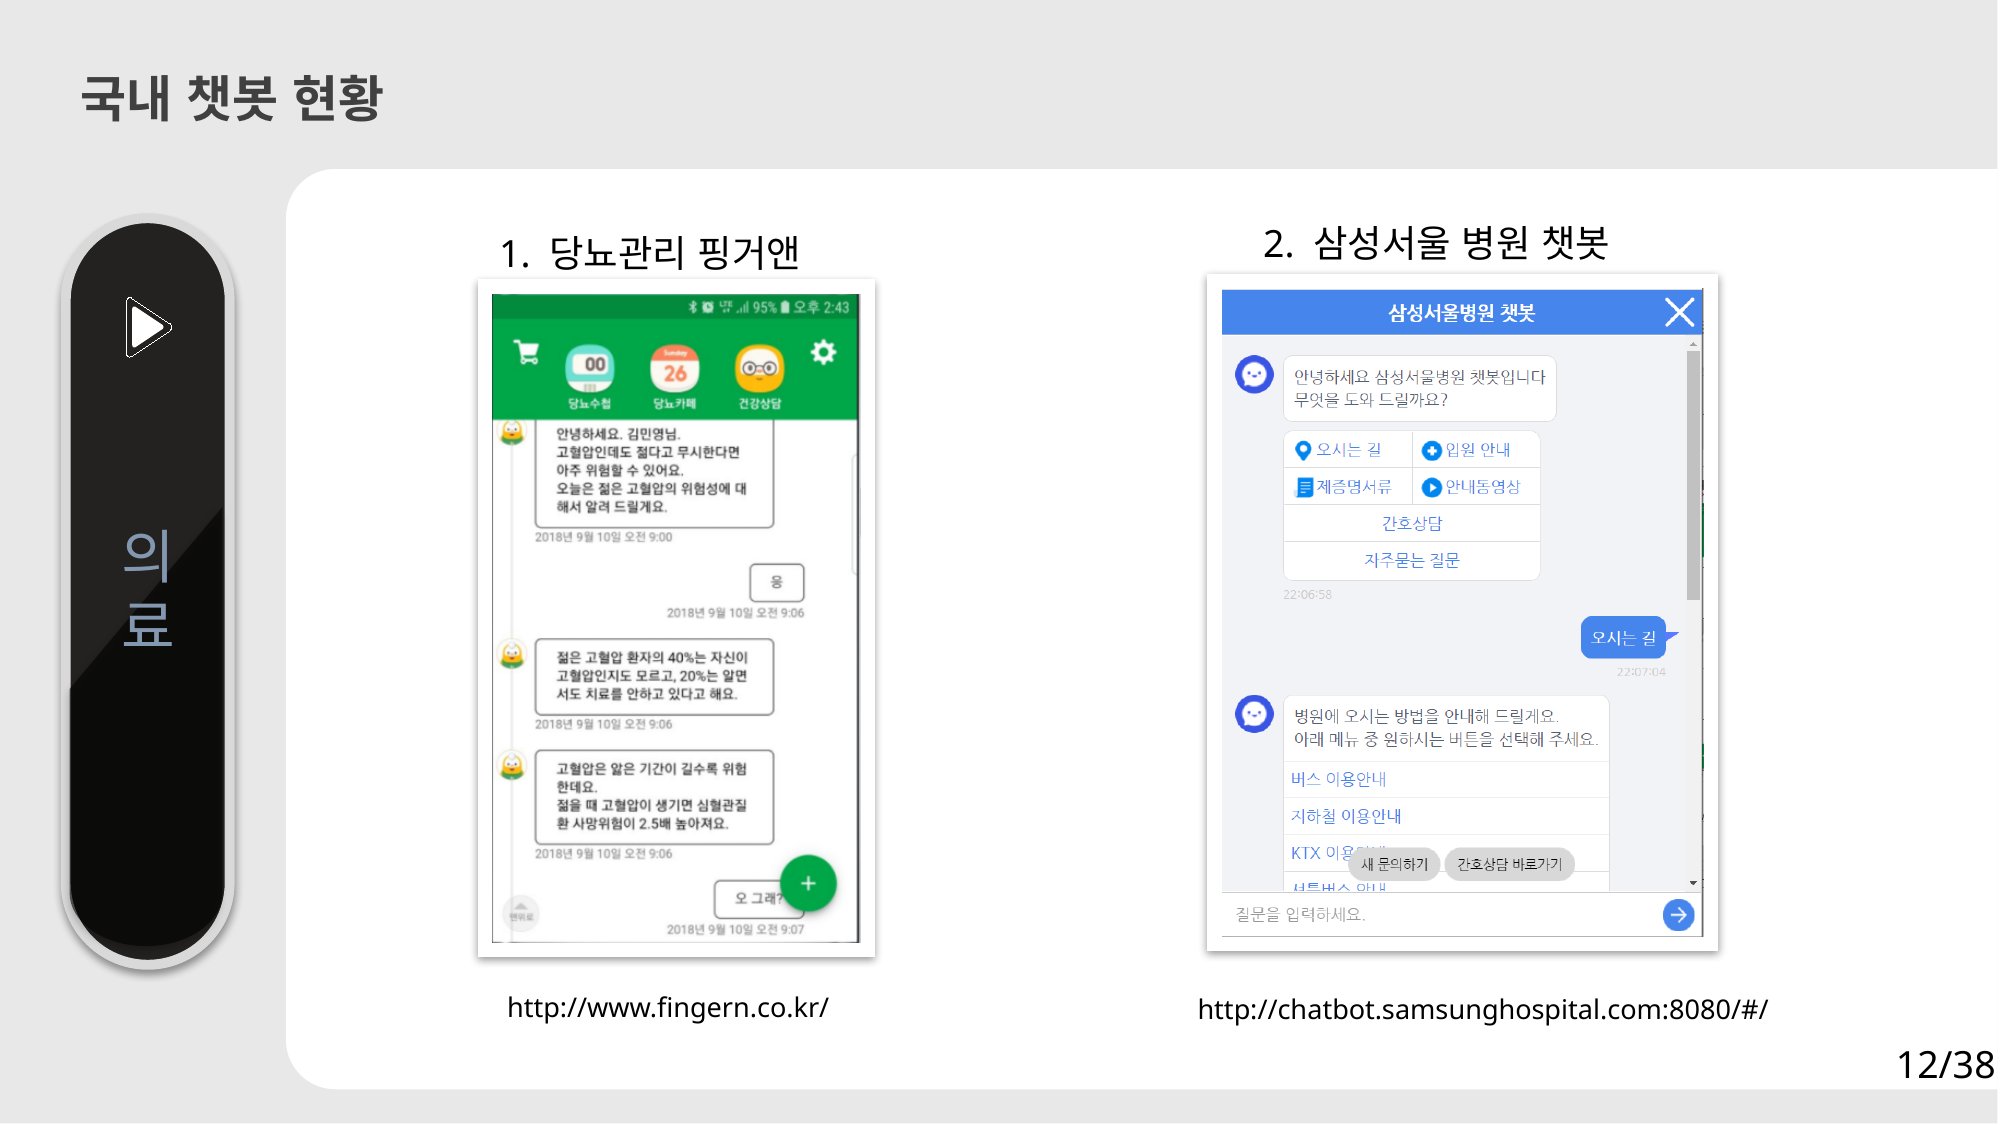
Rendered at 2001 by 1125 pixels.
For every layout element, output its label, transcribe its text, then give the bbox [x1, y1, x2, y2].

text_box [64, 217, 231, 894]
text_box 국내 챗봇 현황 [65, 30, 1153, 136]
picture [1221, 288, 1704, 937]
text_box 1. 당뇨관리 핑거앤 [484, 222, 853, 277]
text_box [68, 504, 224, 948]
text_box [0, 0, 1999, 1124]
text_box http://chatbot.samsunghospital.com:8080/#/ [1182, 985, 1788, 1033]
text_box 2. 삼성서울 병원 챗봇 [1248, 212, 1677, 271]
text_box 12/38 [1881, 1033, 2000, 1094]
picture [492, 294, 861, 943]
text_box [126, 297, 172, 358]
text_box http://www.fingern.co.kr/ [492, 982, 1097, 1030]
text_box [84, 928, 218, 966]
text_box 의료 [79, 513, 216, 668]
